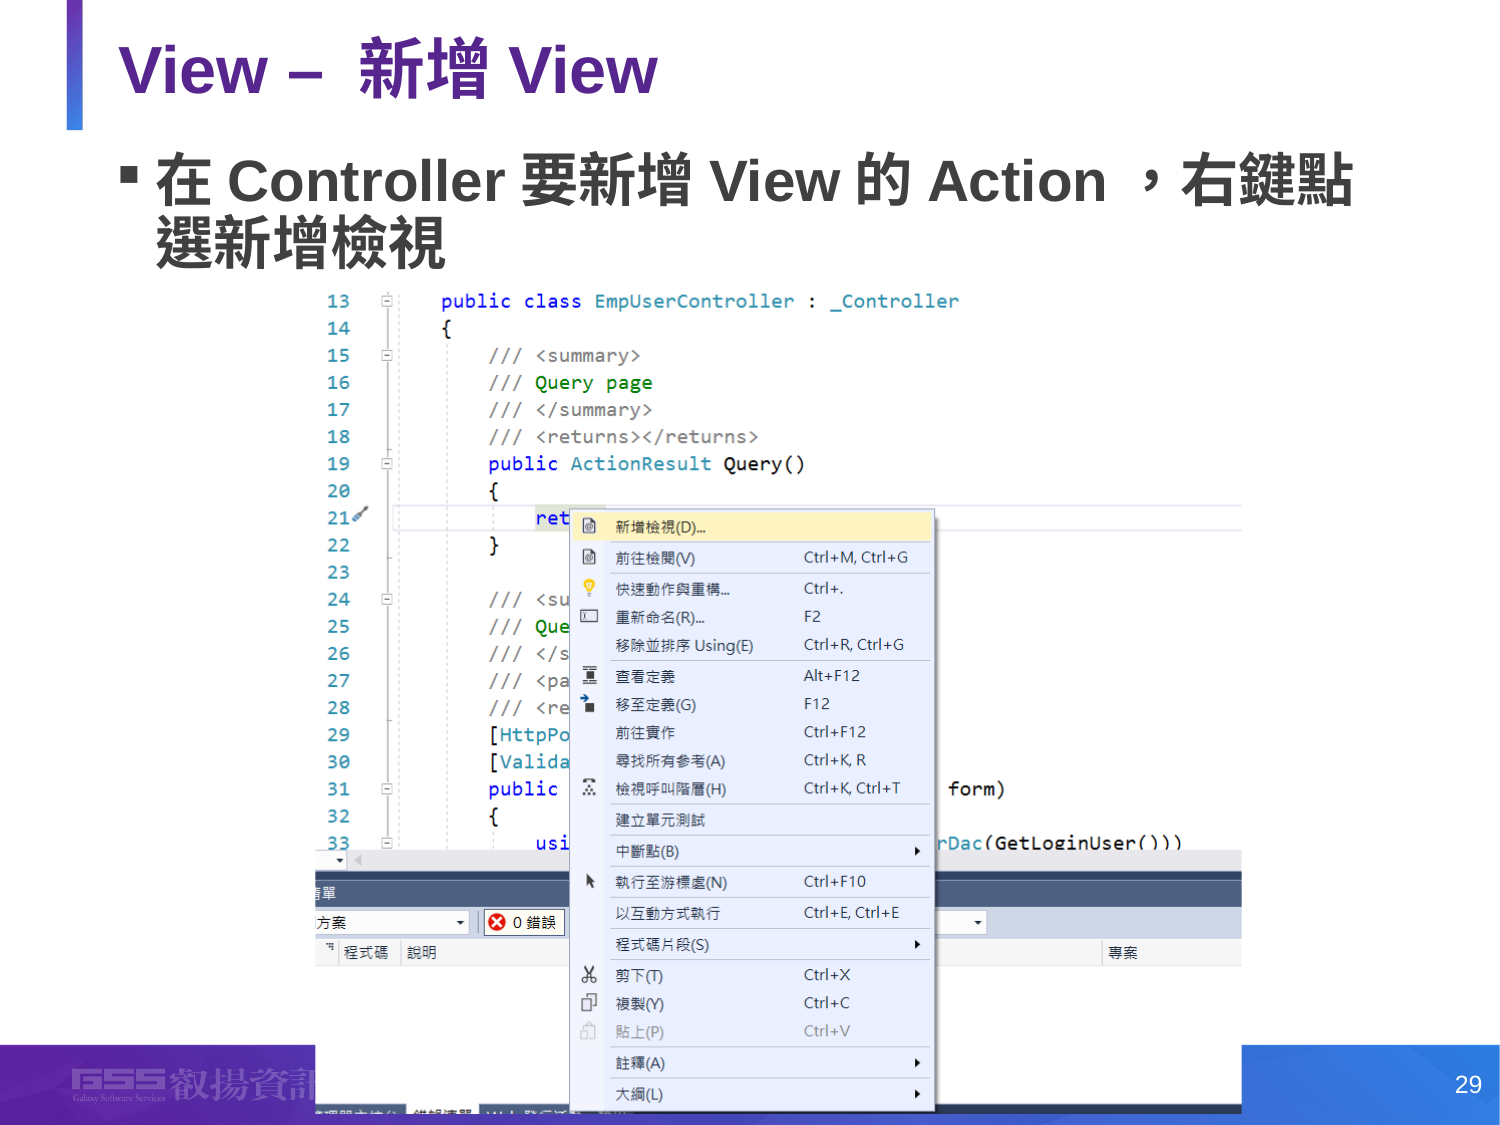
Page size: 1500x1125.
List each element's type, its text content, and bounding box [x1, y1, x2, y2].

slide_number 29 [1242, 1053, 1498, 1114]
list 在Controller要新增View的Action，右鍵點選新增檢視 [103, 143, 1397, 1020]
picture [0, 0, 1500, 1125]
title View – 新增View [103, 21, 1397, 122]
